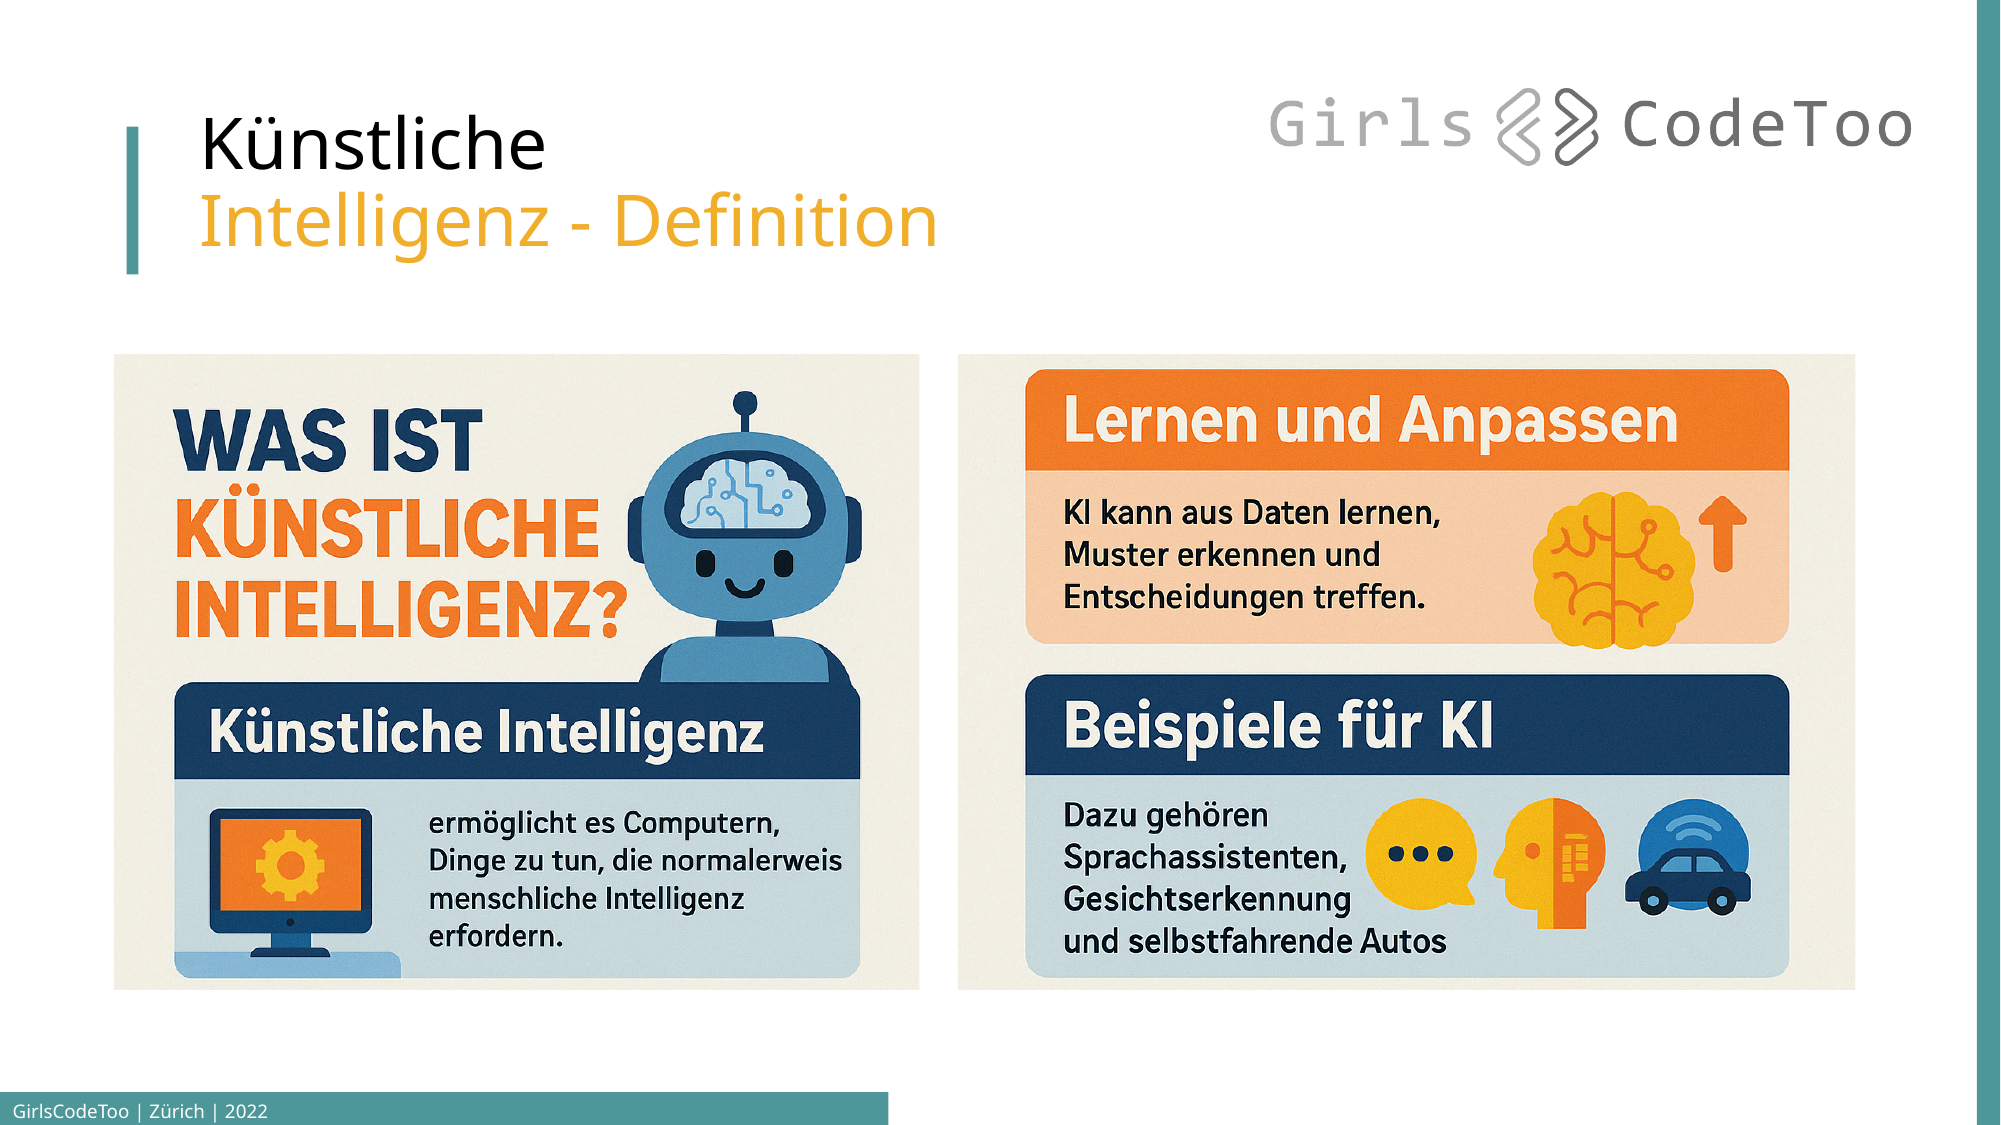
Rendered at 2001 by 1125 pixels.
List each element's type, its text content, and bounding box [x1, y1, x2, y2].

picture [957, 354, 1856, 990]
title Künstliche Intelligenz - Definition [184, 92, 1058, 280]
picture [113, 354, 920, 990]
